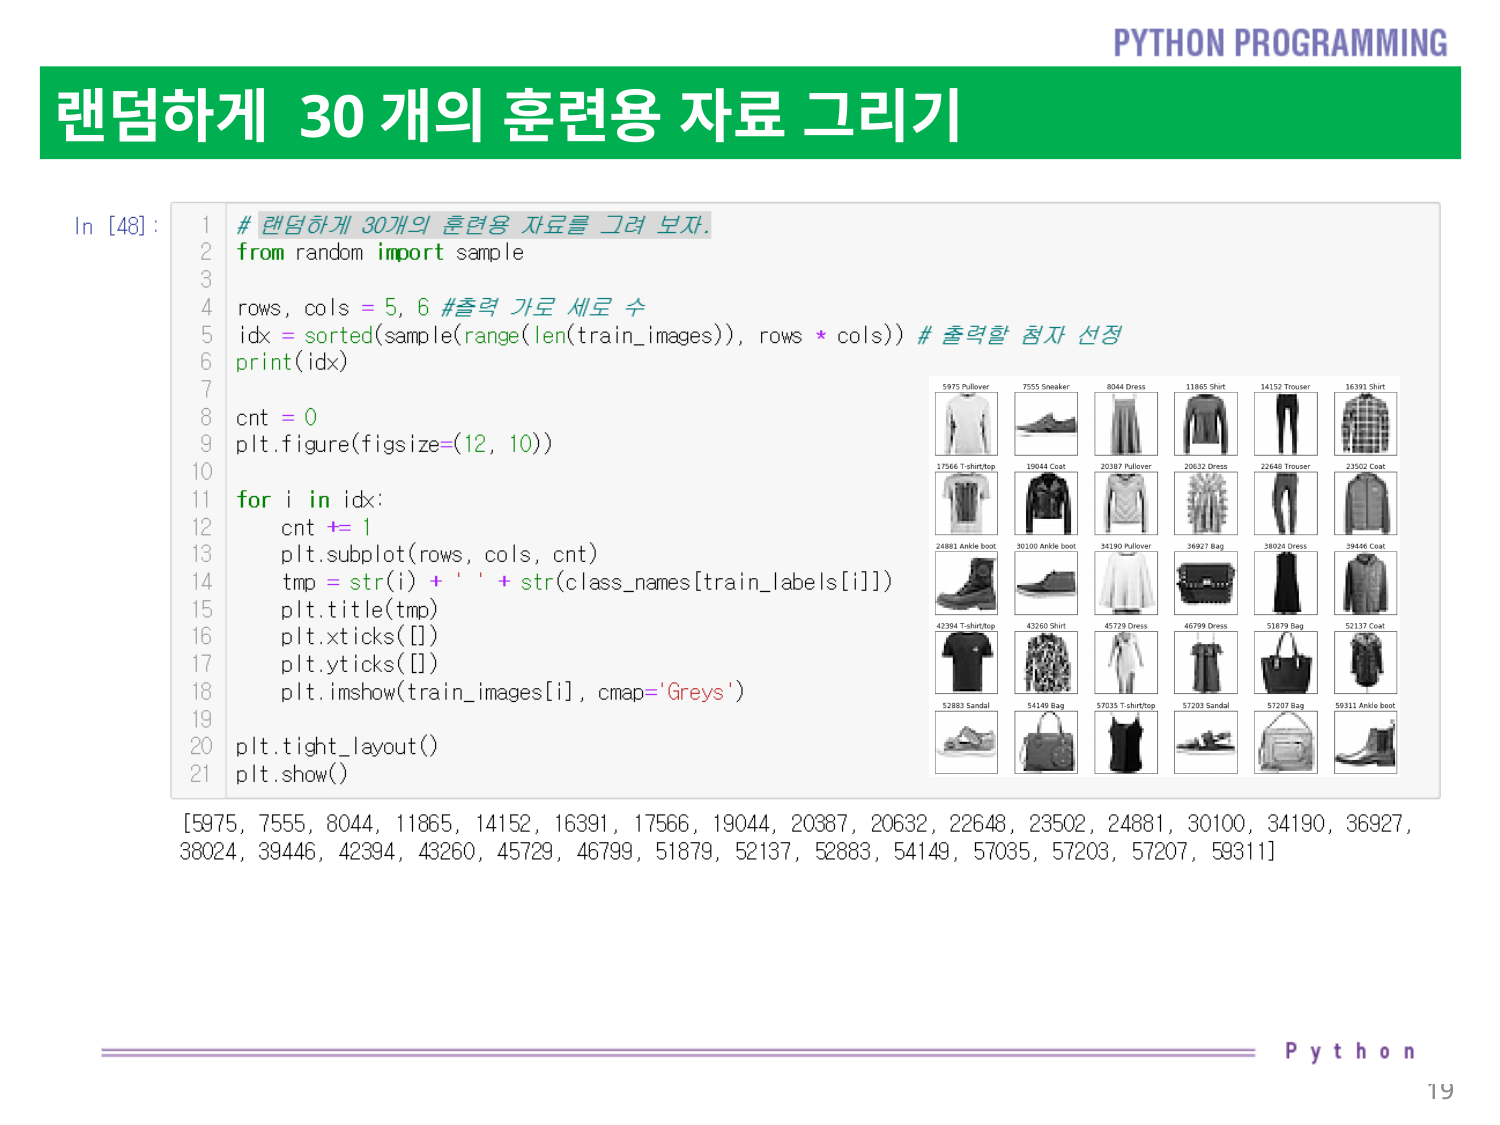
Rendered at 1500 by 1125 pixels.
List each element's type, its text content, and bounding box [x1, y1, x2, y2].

picture [64, 195, 1450, 870]
slide_number 19 [1119, 1071, 1470, 1112]
title 랜덤하게 30개의 훈련용 자료 그리기 [39, 76, 1444, 152]
picture [1106, 13, 1462, 66]
picture [18, 1020, 1483, 1084]
